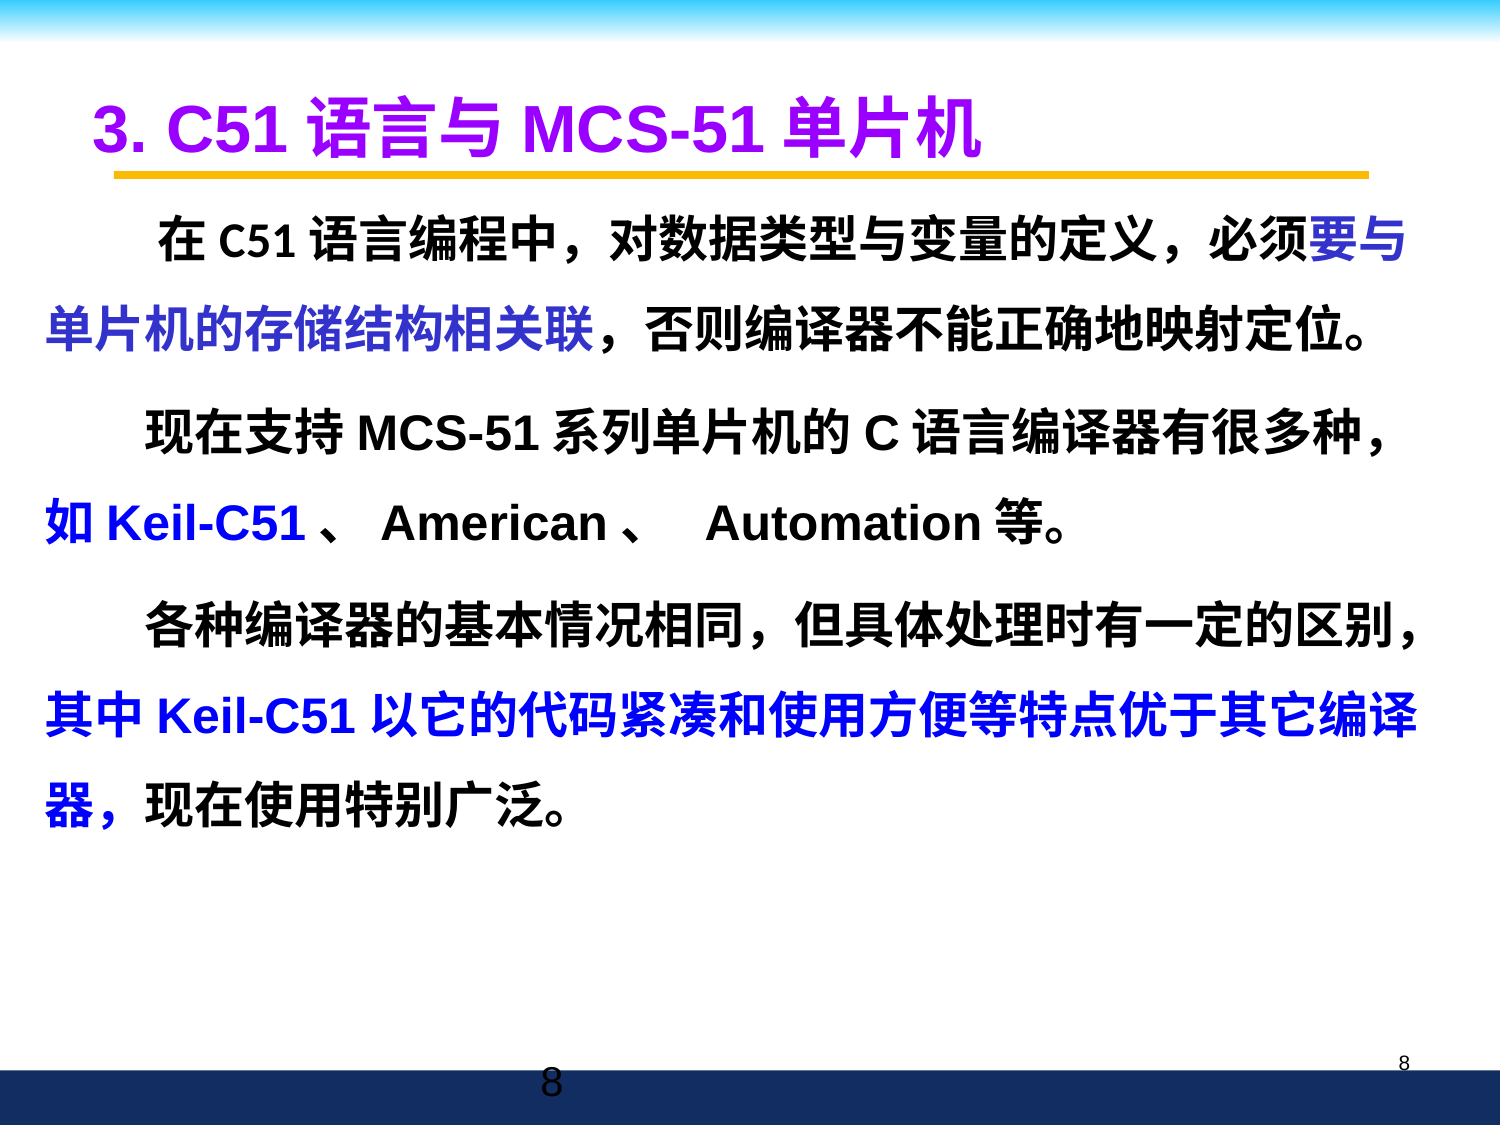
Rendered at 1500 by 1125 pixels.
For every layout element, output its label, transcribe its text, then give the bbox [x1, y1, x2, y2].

footer 8 [525, 1047, 1001, 1123]
text_box 3. C51语言与MCS-51单片机 在C51语言编程中，对数据类型与变量的定义，必须要与单片机的存储结构相关联，否则编译器不能正确地映射定位。 现在支持MCS-51系列单片机的C语言编译器有很多种，如Keil-C51、American、 Automation等。 各种编译器的基本情况相同，但具体处理时有一定的区别，其中Keil-C51以它的代码紧凑和使用方便等特点优于其它编译器，现在使用特别广泛。 [29, 78, 1459, 841]
slide_number 8 [1074, 1025, 1425, 1100]
